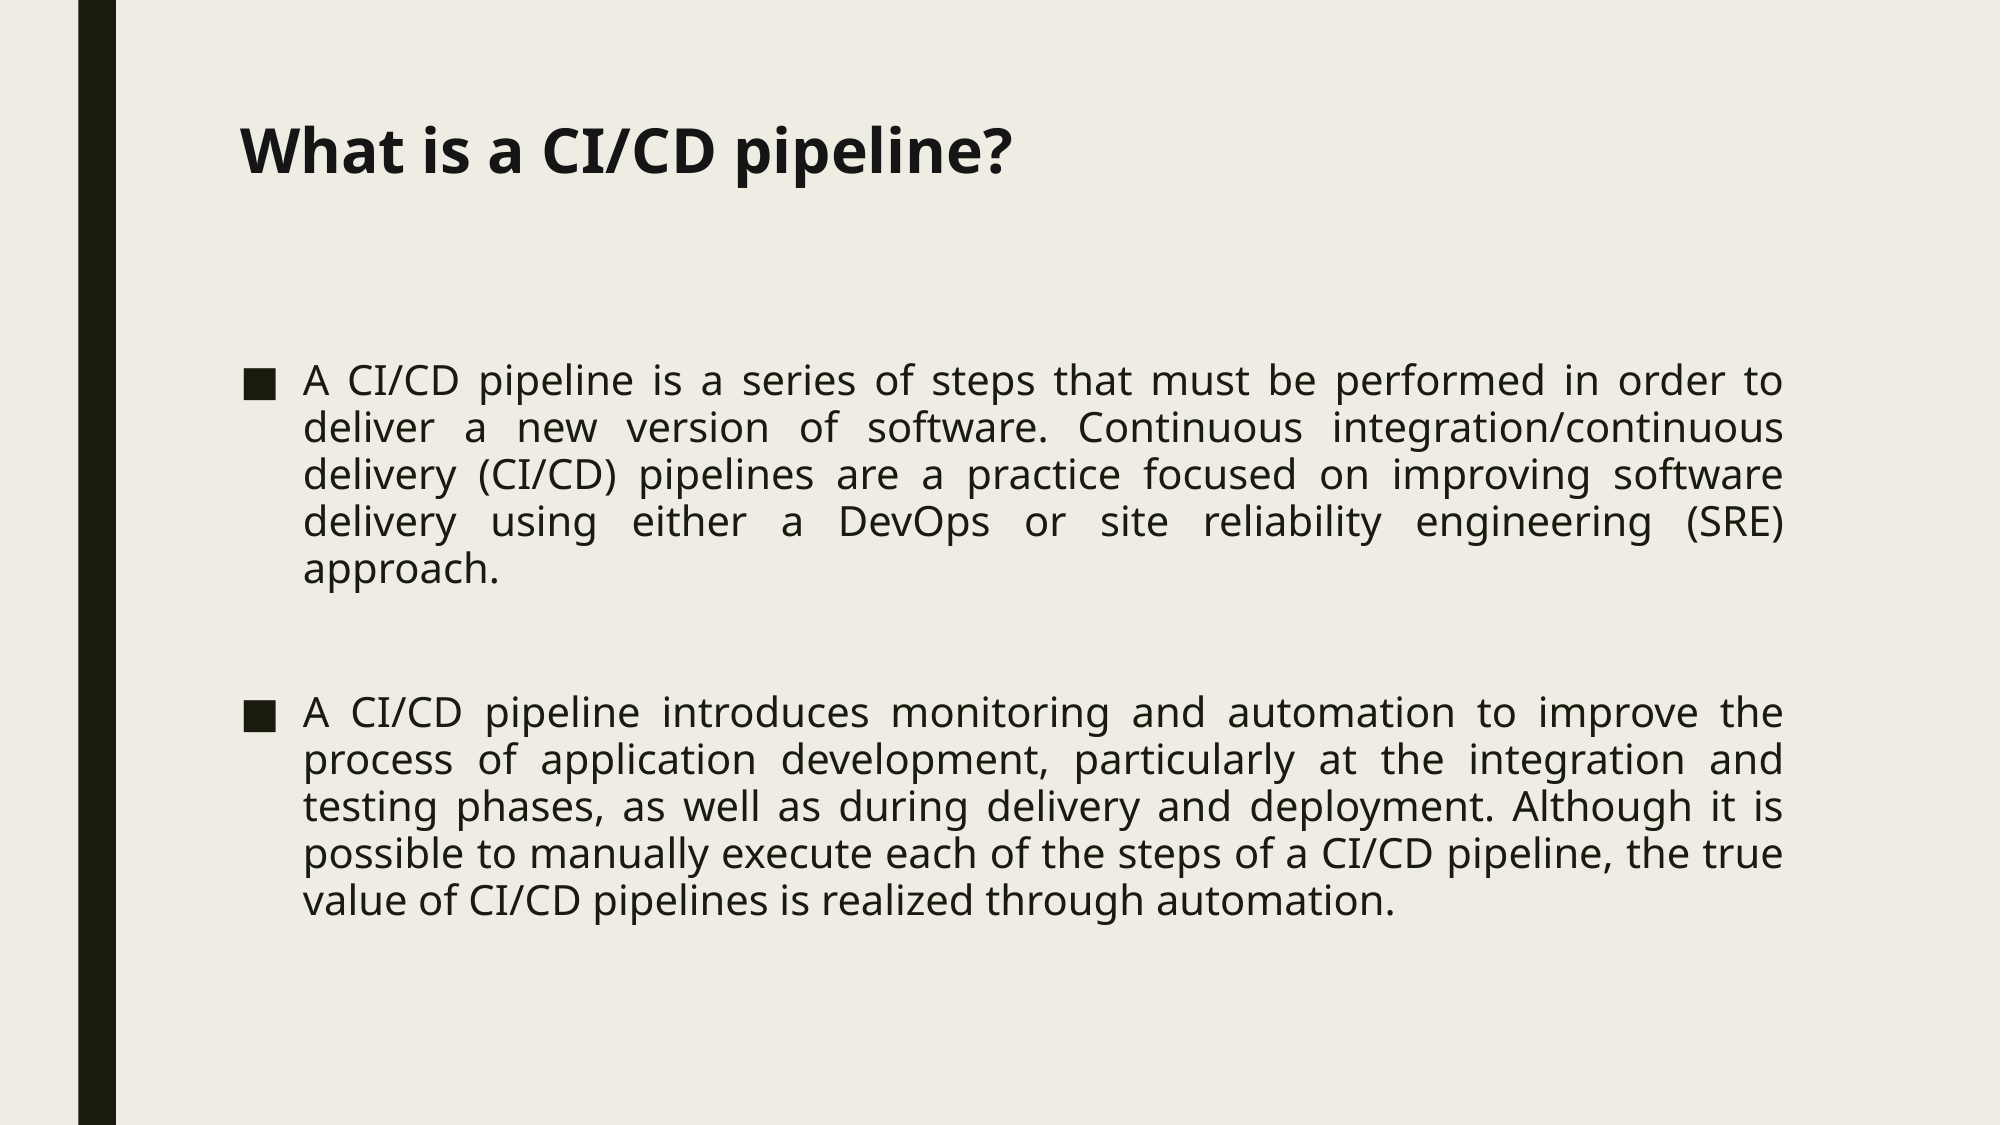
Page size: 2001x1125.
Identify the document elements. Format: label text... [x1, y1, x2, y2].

list A CI/CD pipeline is a series of steps that must be performed in order to deliver a new version of software. Continuous integration/continuous delivery (CI/CD) pipelines are a practice focused on improving software delivery using either a DevOps or site reliability engineering (SRE) approach. A CI/CD pipeline introduces monitoring and automation to improve the process of application development, particularly at the integration and testing phases, as well as during delivery and deployment. Although it is possible to manually execute each of the steps of a CI/CD pipeline, the true value of CI/CD pipelines is realized through automation. [225, 350, 1800, 963]
title What is a CI/CD pipeline? [225, 112, 1800, 270]
